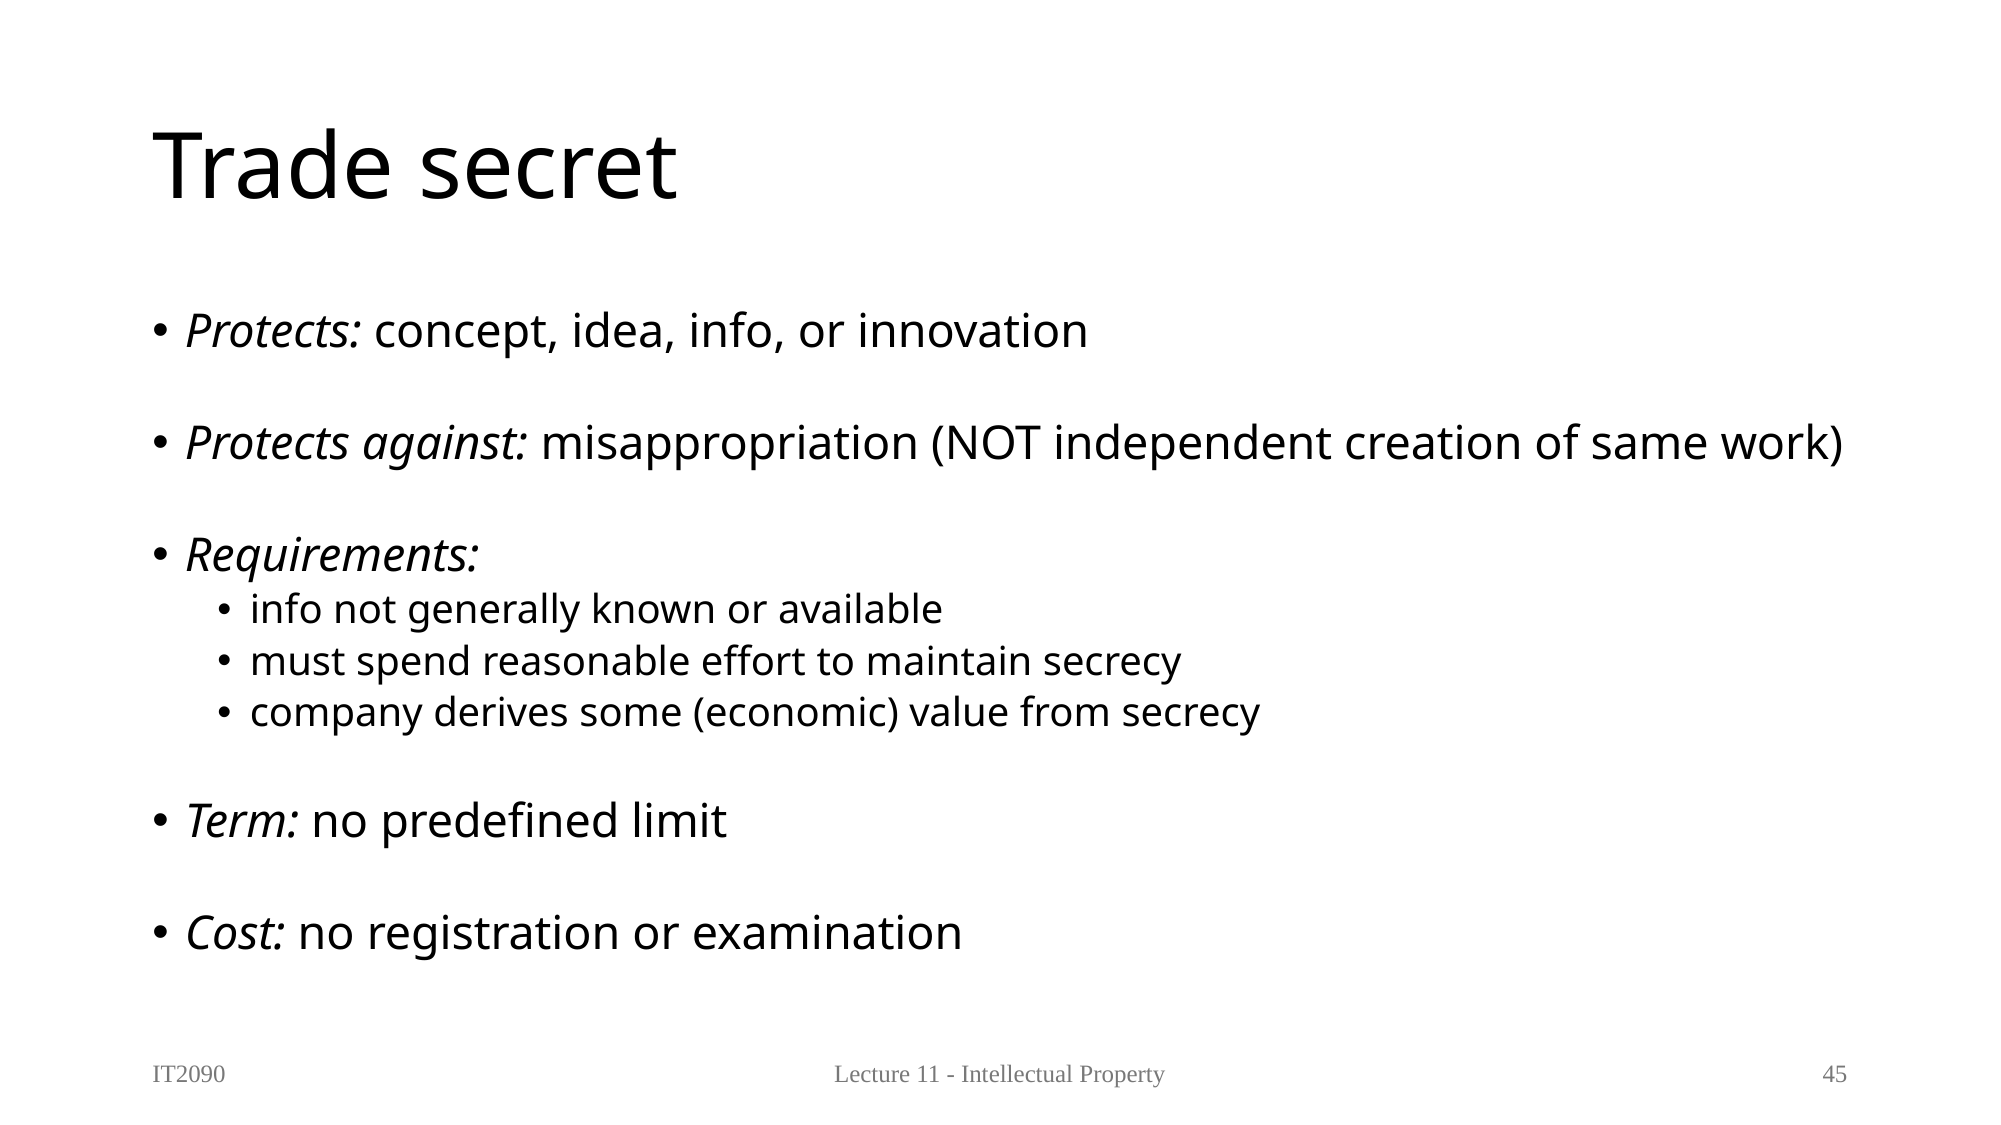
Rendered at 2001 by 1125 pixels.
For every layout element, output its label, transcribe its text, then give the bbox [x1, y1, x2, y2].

footer Lecture 11 - Intellectual Property [662, 1042, 1338, 1103]
slide_number IT2090 [137, 1042, 588, 1103]
list Protects: concept, idea, info, or innovation Protects against: misappropriation (NOT independent creation of same work) Requirements: info not generally known or available must spend reasonable effort to maintain secrecy company derives some (economic) value from secrecy Term: no predefined limit Cost: no registration or examination [137, 299, 1863, 1014]
slide_number 45 [1412, 1042, 1863, 1103]
title Trade secret [137, 59, 1863, 278]
